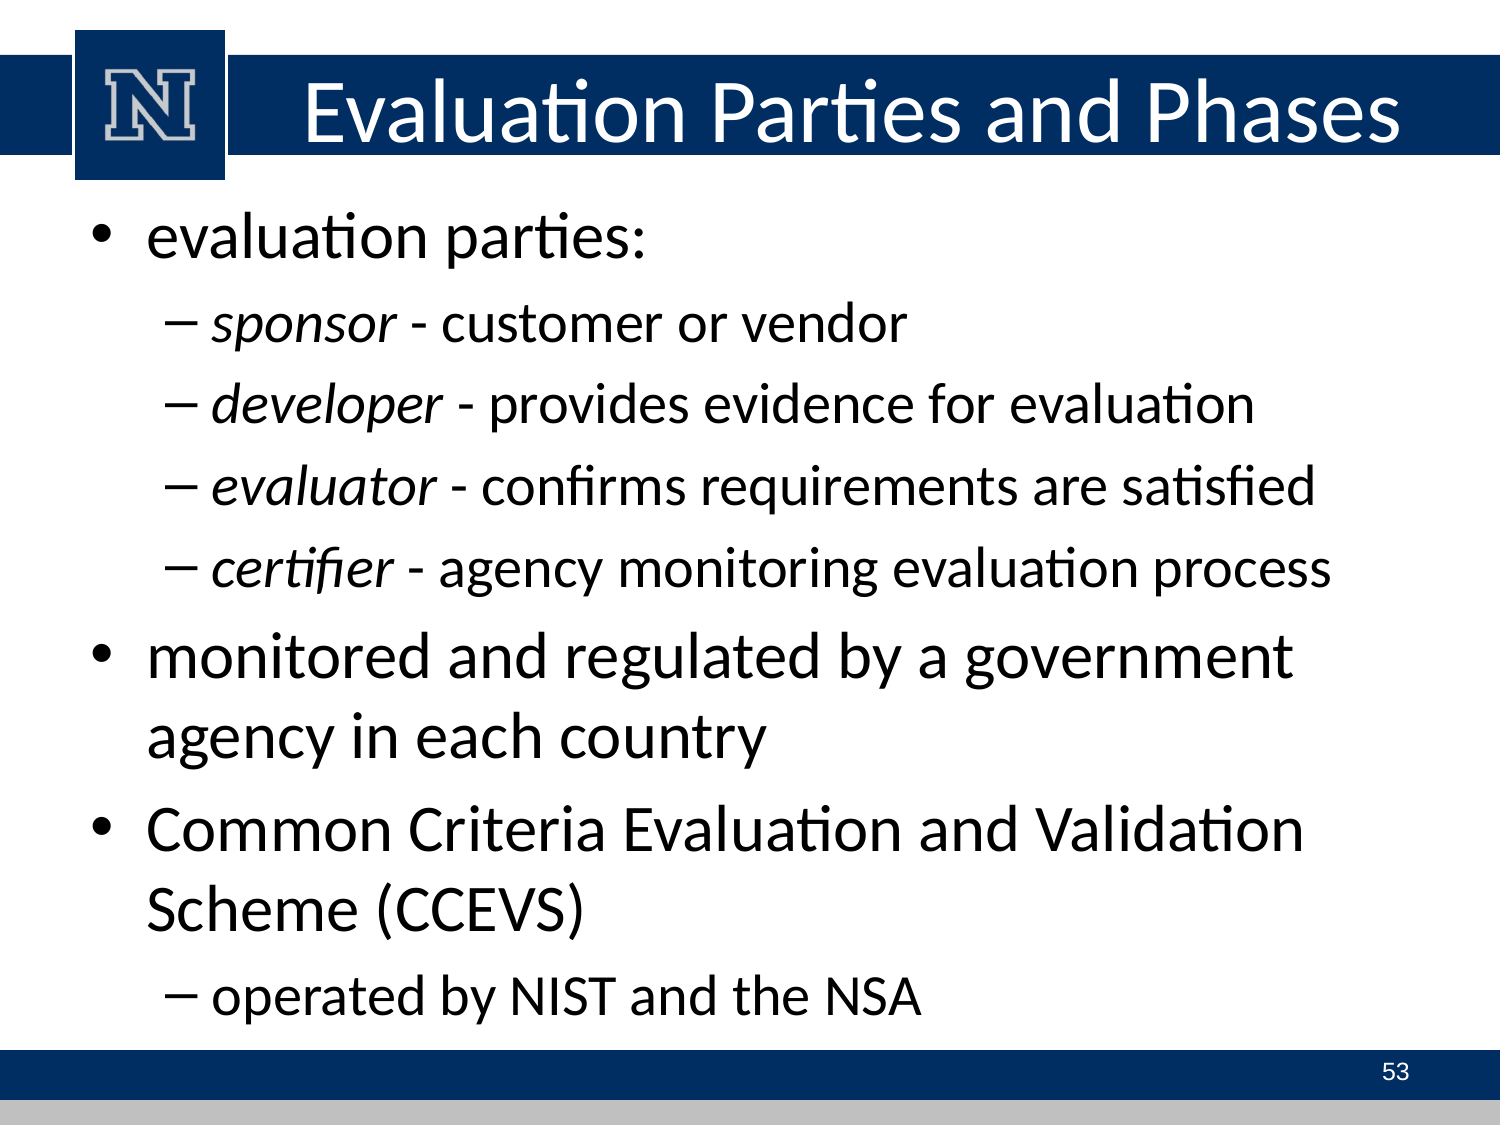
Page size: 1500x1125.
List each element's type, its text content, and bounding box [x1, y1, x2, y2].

slide_number 53 [1074, 1040, 1425, 1100]
list evaluation parties: sponsor - customer or vendor developer - provides evidence for evaluation evaluator - confirms requirements are satisfied certifier - agency monitoring evaluation process monitored and regulated by a government agency in each country Common Criteria Evaluation and Validation Scheme (CCEVS) operated by NIST and the NSA [75, 184, 1425, 977]
picture [75, 30, 225, 180]
text_box [787, 299, 1463, 967]
title Evaluation Parties and Phases [287, 12, 1475, 200]
